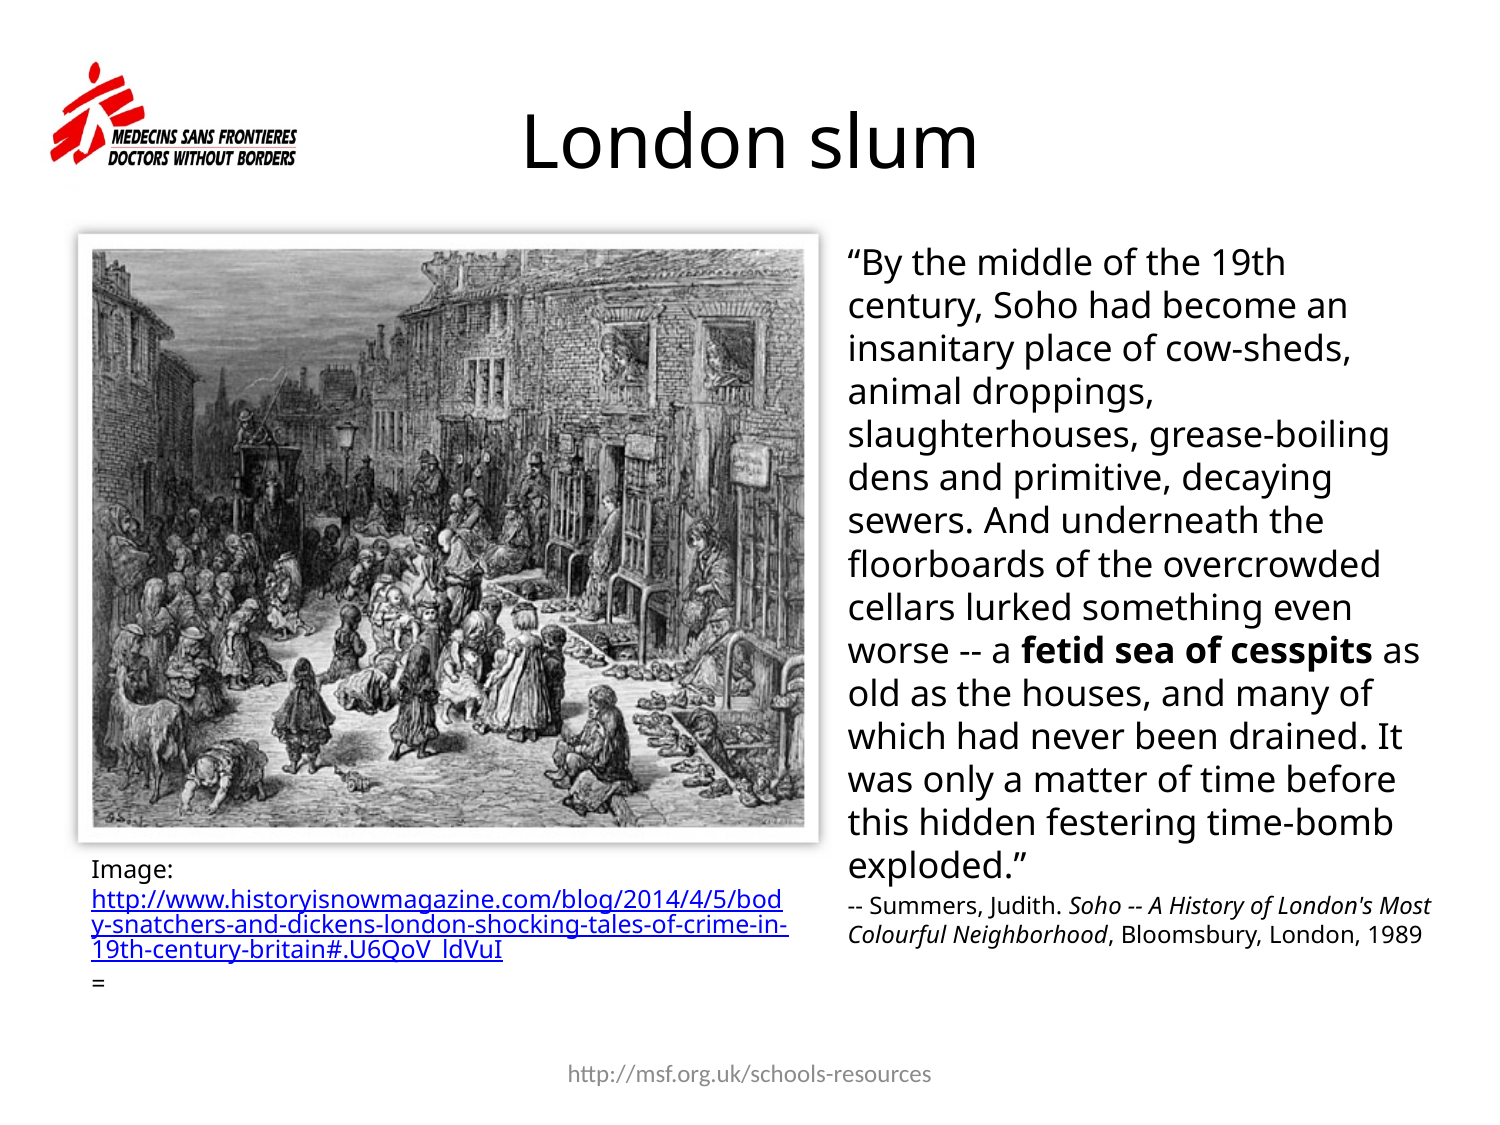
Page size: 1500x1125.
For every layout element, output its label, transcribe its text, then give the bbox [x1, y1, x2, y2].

footer http://msf.org.uk/schools-resources [512, 1042, 988, 1103]
list “By the middle of the 19th century, Soho had become an insanitary place of cow-sheds, animal droppings, slaughterhouses, grease-boiling dens and primitive, decaying sewers. And underneath the floorboards of the overcrowded cellars lurked something even worse -- a fetid sea of cesspits as old as the houses, and many of which had never been drained. It was only a matter of time before this hidden festering time-bomb exploded.” -- Summers, Judith. Soho -- A History of London's Most Colourful Neighborhood, Bloomsbury, London, 1989 [832, 231, 1449, 975]
picture [41, 42, 307, 197]
title London slum [76, 44, 1426, 231]
text_box Image: http://www.historyisnowmagazine.com/blog/2014/4/5/body-snatchers-and-dickens-london-shocking-tales-of-crime-in-19th-century-britain#.U6QoV_ldVuI= [76, 867, 809, 955]
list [64, 219, 833, 858]
